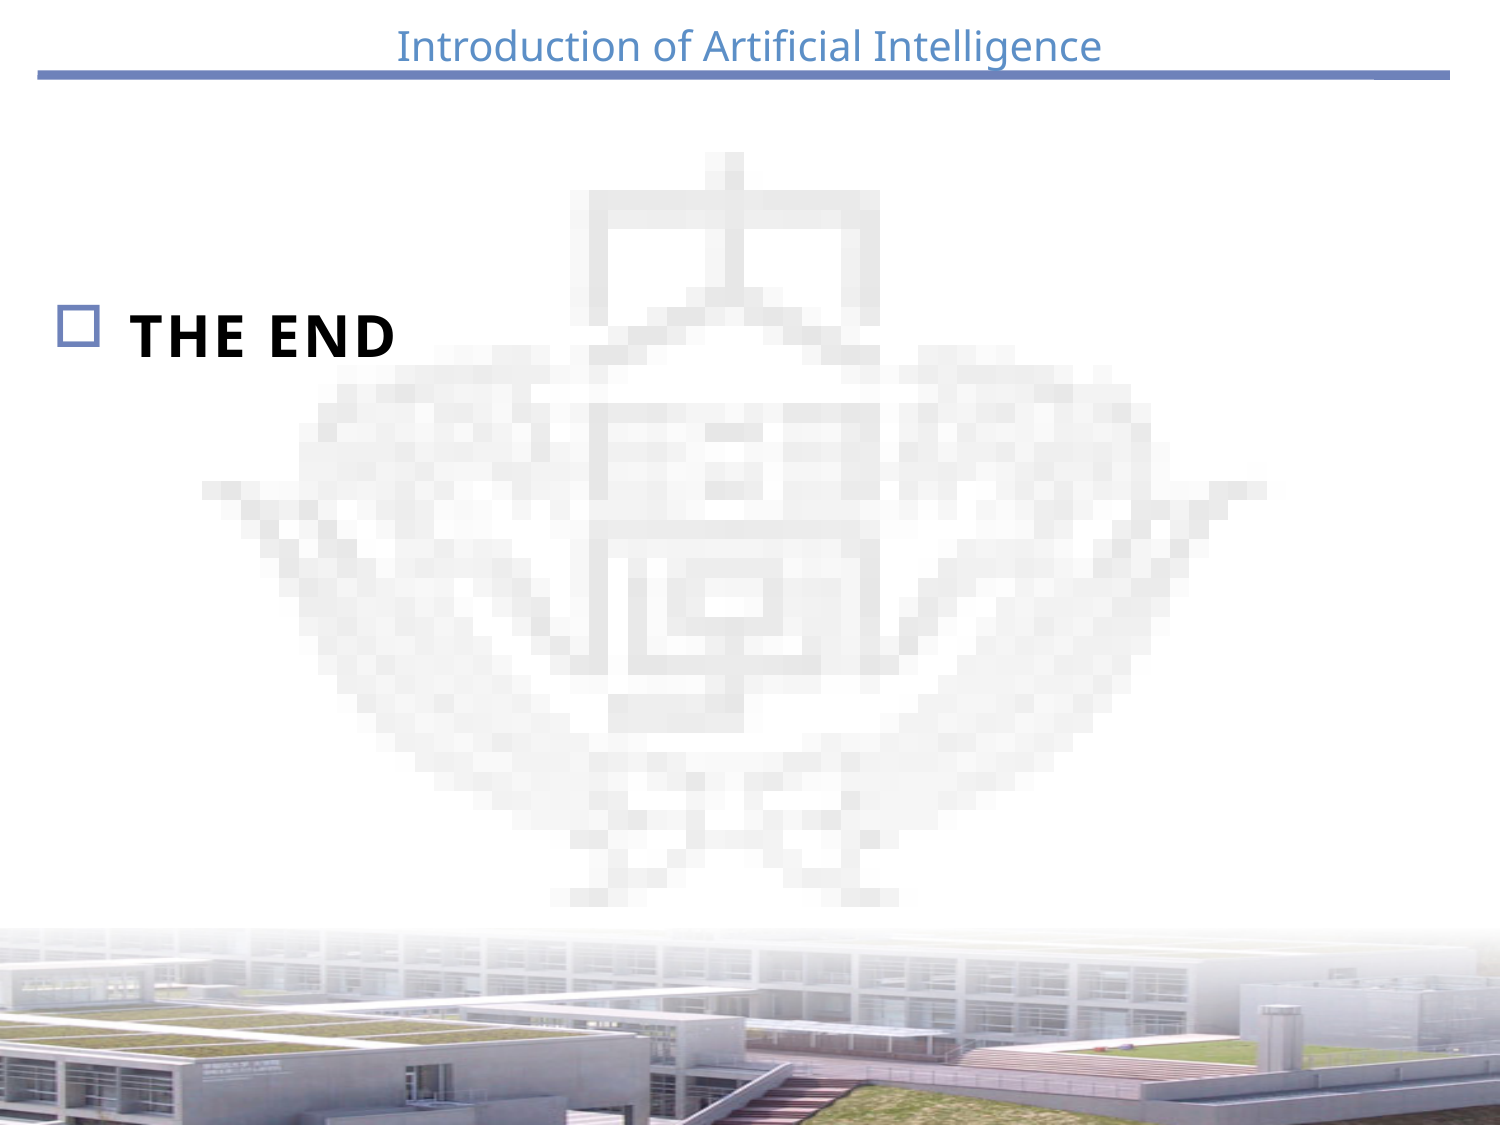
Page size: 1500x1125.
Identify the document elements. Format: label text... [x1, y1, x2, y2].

picture [0, 152, 1500, 1125]
text_box Introduction of Artificial Intelligence [0, 12, 1500, 78]
list THE END [37, 78, 1456, 928]
